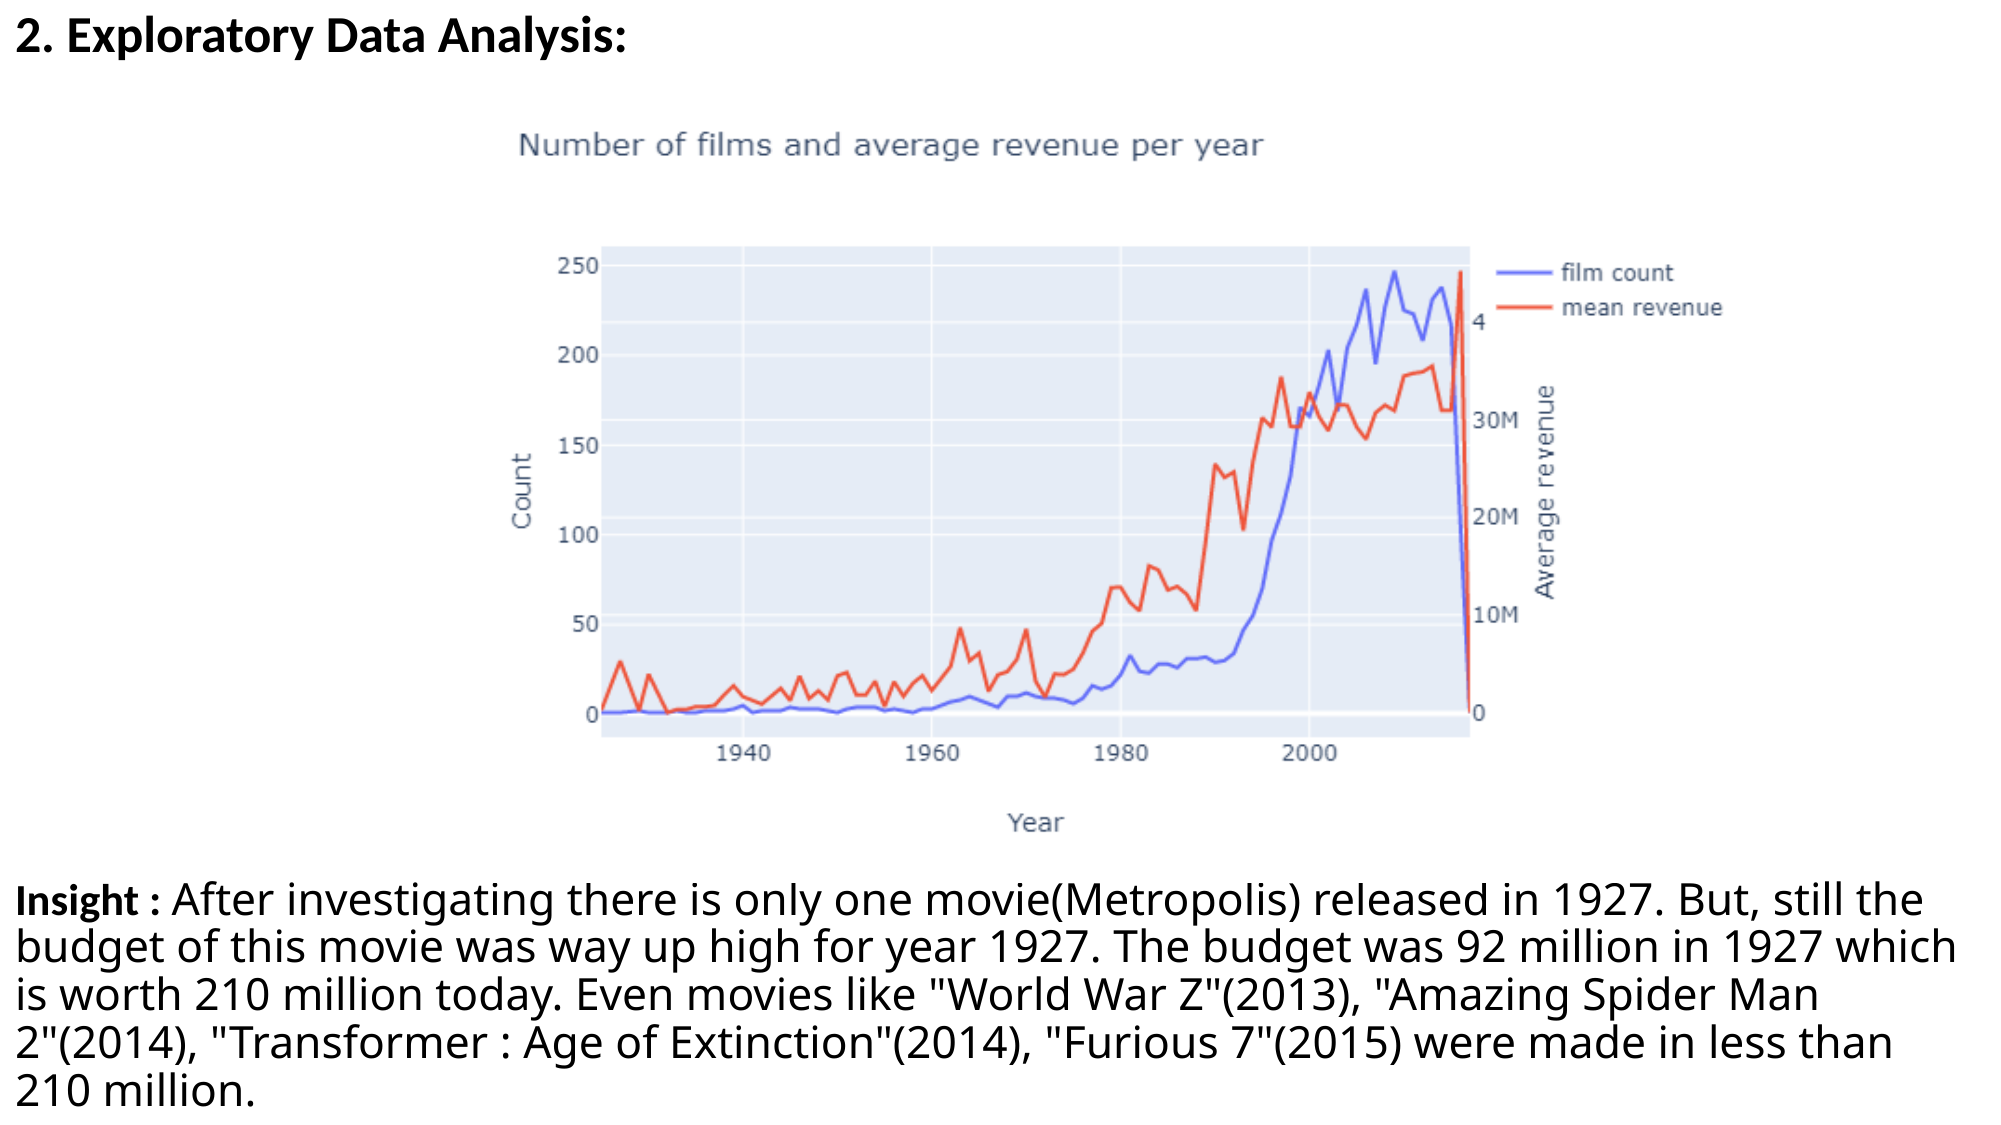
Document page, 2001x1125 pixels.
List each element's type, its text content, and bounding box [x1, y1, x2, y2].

list 2. Exploratory Data Analysis: Insight : After investigating there is only one movie(Metropolis) released in 1927. But, still the budget of this movie was way up high for year 1927. The budget was 92 million in 1927 which is worth 210 million today. Even movies like "World War Z"(2013), "Amazing Spider Man 2"(2014), "Transformer : Age of Extinction"(2014), "Furious 7"(2015) were made in less than 210 million. [0, 0, 2000, 1125]
picture [453, 65, 1755, 883]
